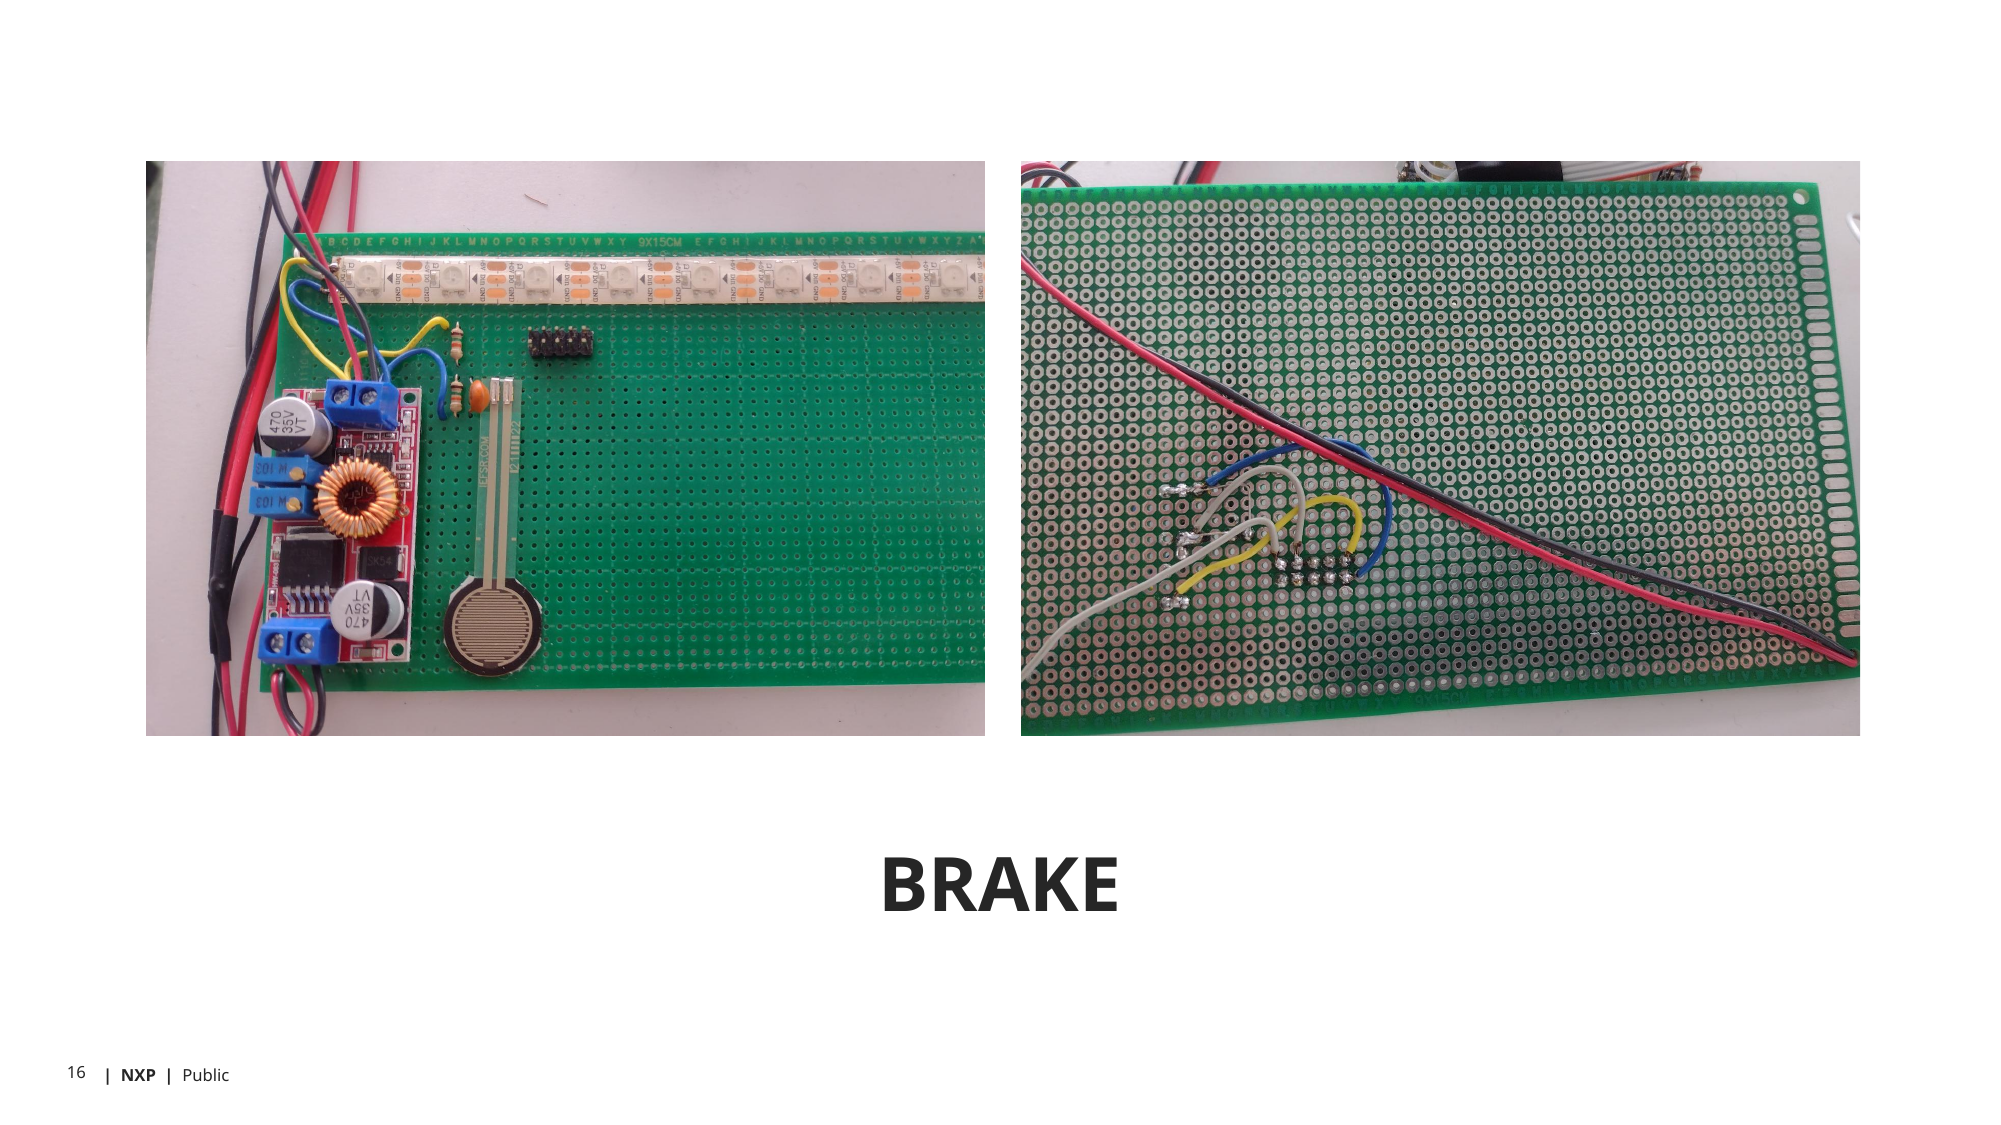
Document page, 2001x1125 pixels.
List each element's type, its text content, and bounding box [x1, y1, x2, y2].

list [146, 161, 986, 736]
title BRAKE [249, 806, 1750, 936]
picture [1021, 161, 1861, 736]
